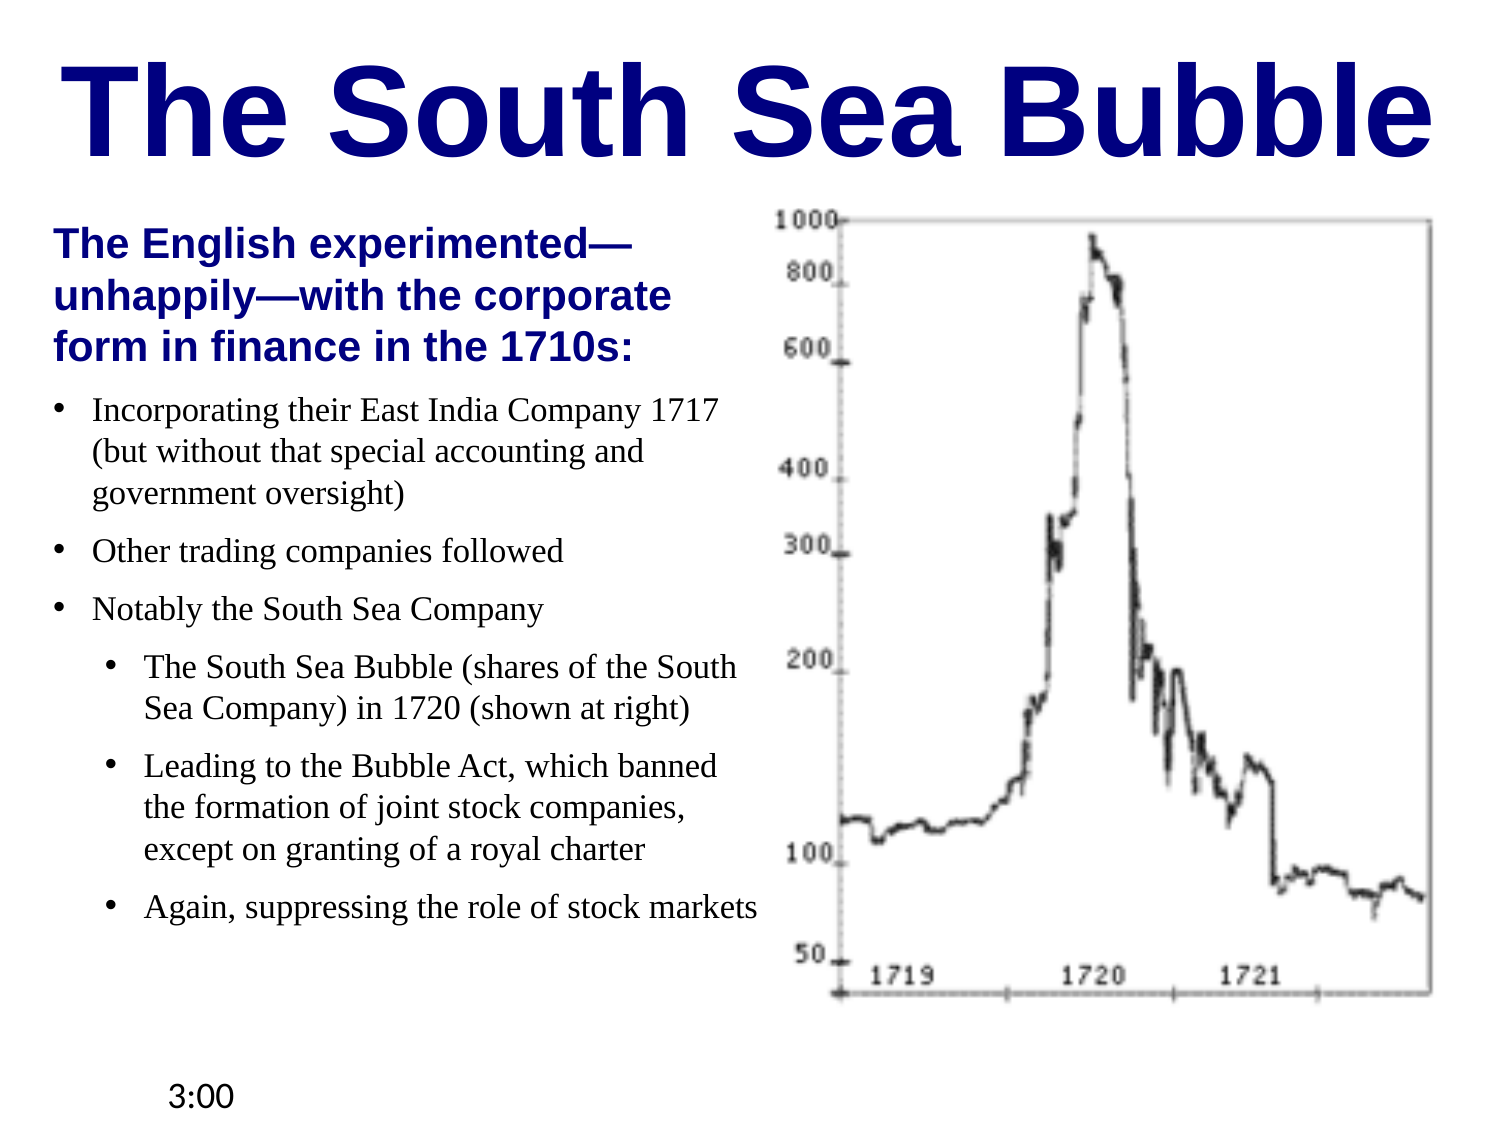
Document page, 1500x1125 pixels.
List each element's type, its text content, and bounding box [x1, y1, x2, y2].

text_box The South Sea Bubble [45, 0, 1452, 209]
text_box 3:00 [160, 1064, 243, 1124]
picture [770, 208, 1453, 1033]
text_box The English experimented—unhappily—with the corporate form in finance in the 1710s: Incorporating their East India Company 1717 (but without that special accounting and government oversight) Other trading companies followed Notably the South Sea Company The South Sea Bubble (shares of the South Sea Company) in 1720 (shown at right) Leading to the Bubble Act, which banned the formation of joint stock companies, except on granting of a royal charter Again, suppressing the role of stock markets [45, 209, 771, 1043]
